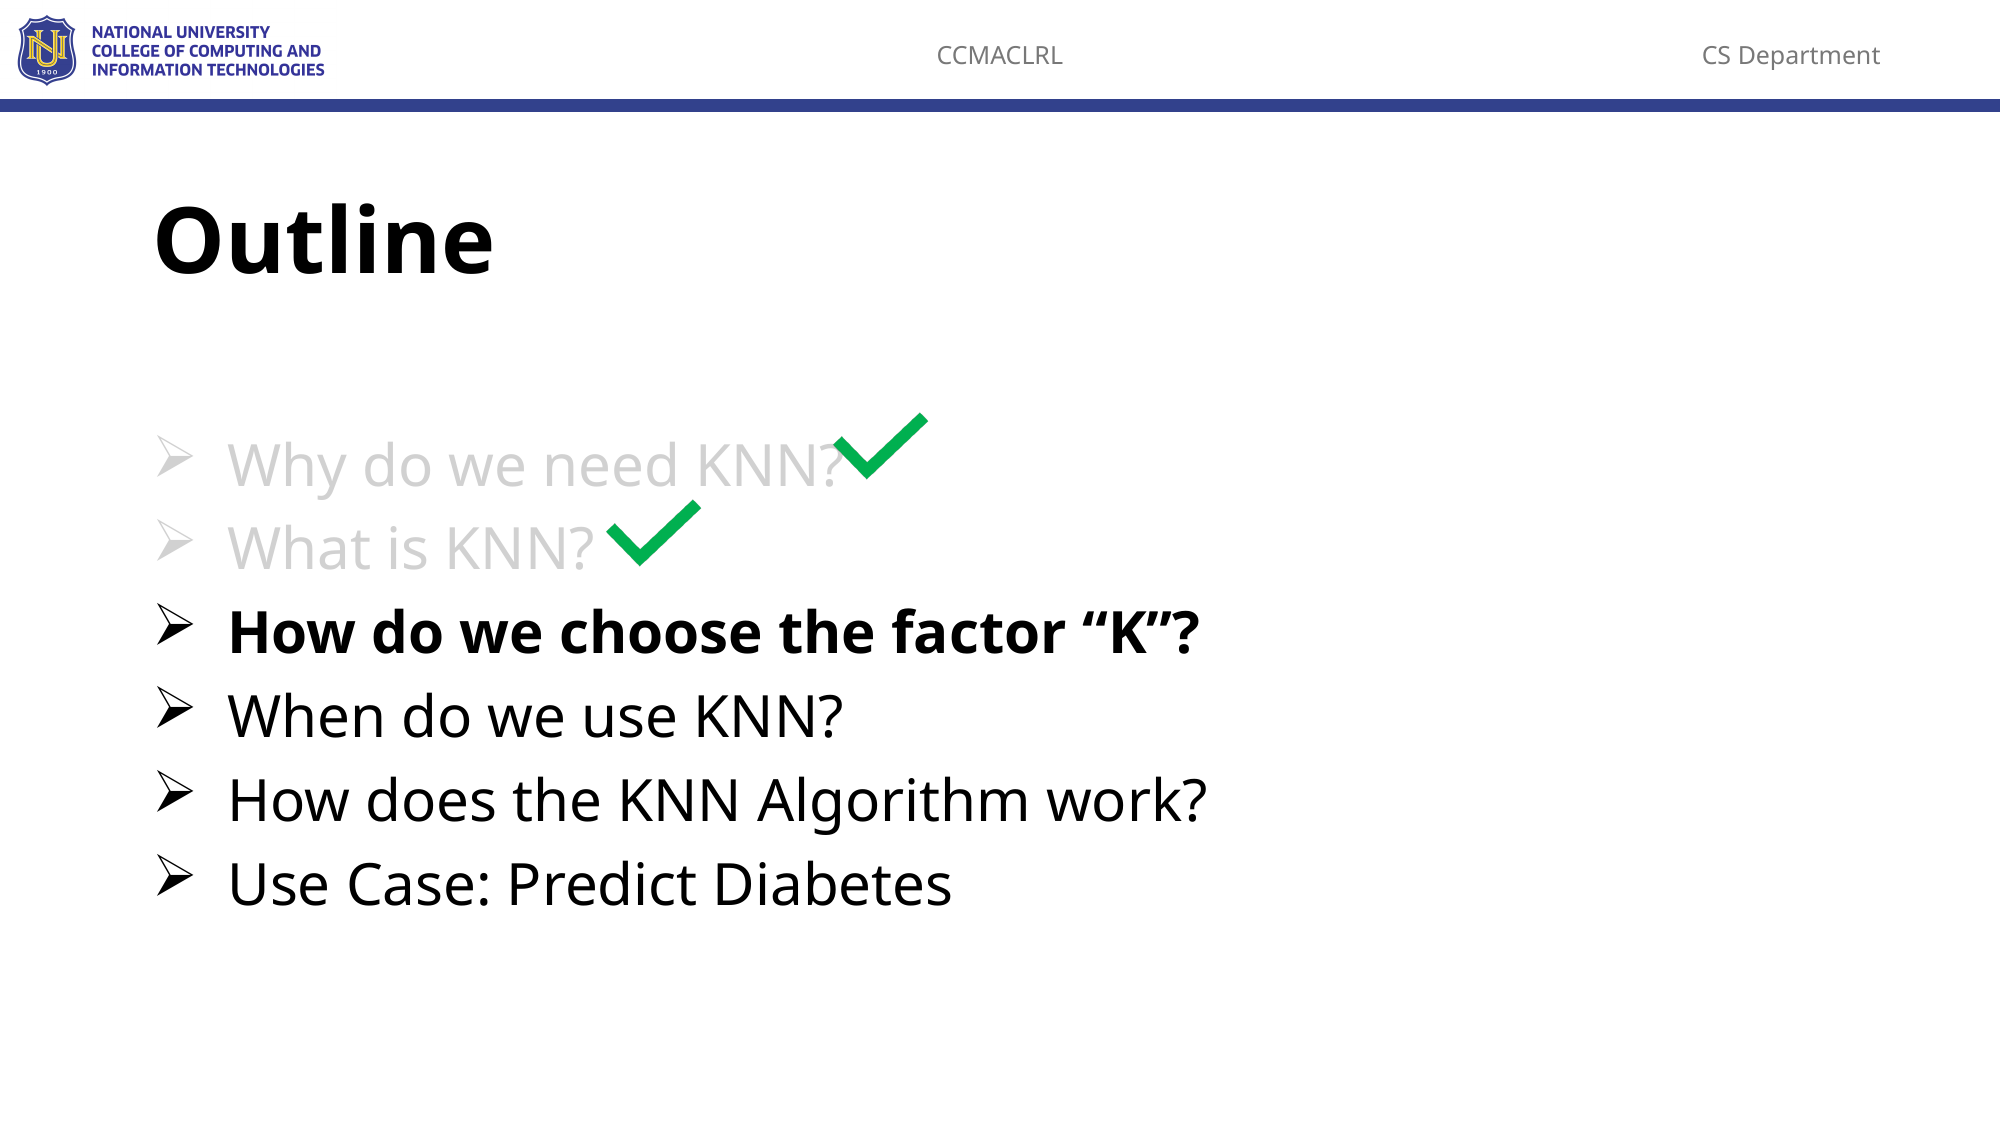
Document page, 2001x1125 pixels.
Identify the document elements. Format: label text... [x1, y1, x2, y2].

picture [831, 396, 931, 496]
picture [0, 0, 337, 99]
list Why do we need KNN? What is KNN? How do we choose the factor “K”? When do we use KNN? How does the KNN Algorithm work? Use Case: Predict Diabetes [137, 337, 1863, 848]
picture [603, 482, 703, 582]
title Outline [137, 135, 1863, 337]
